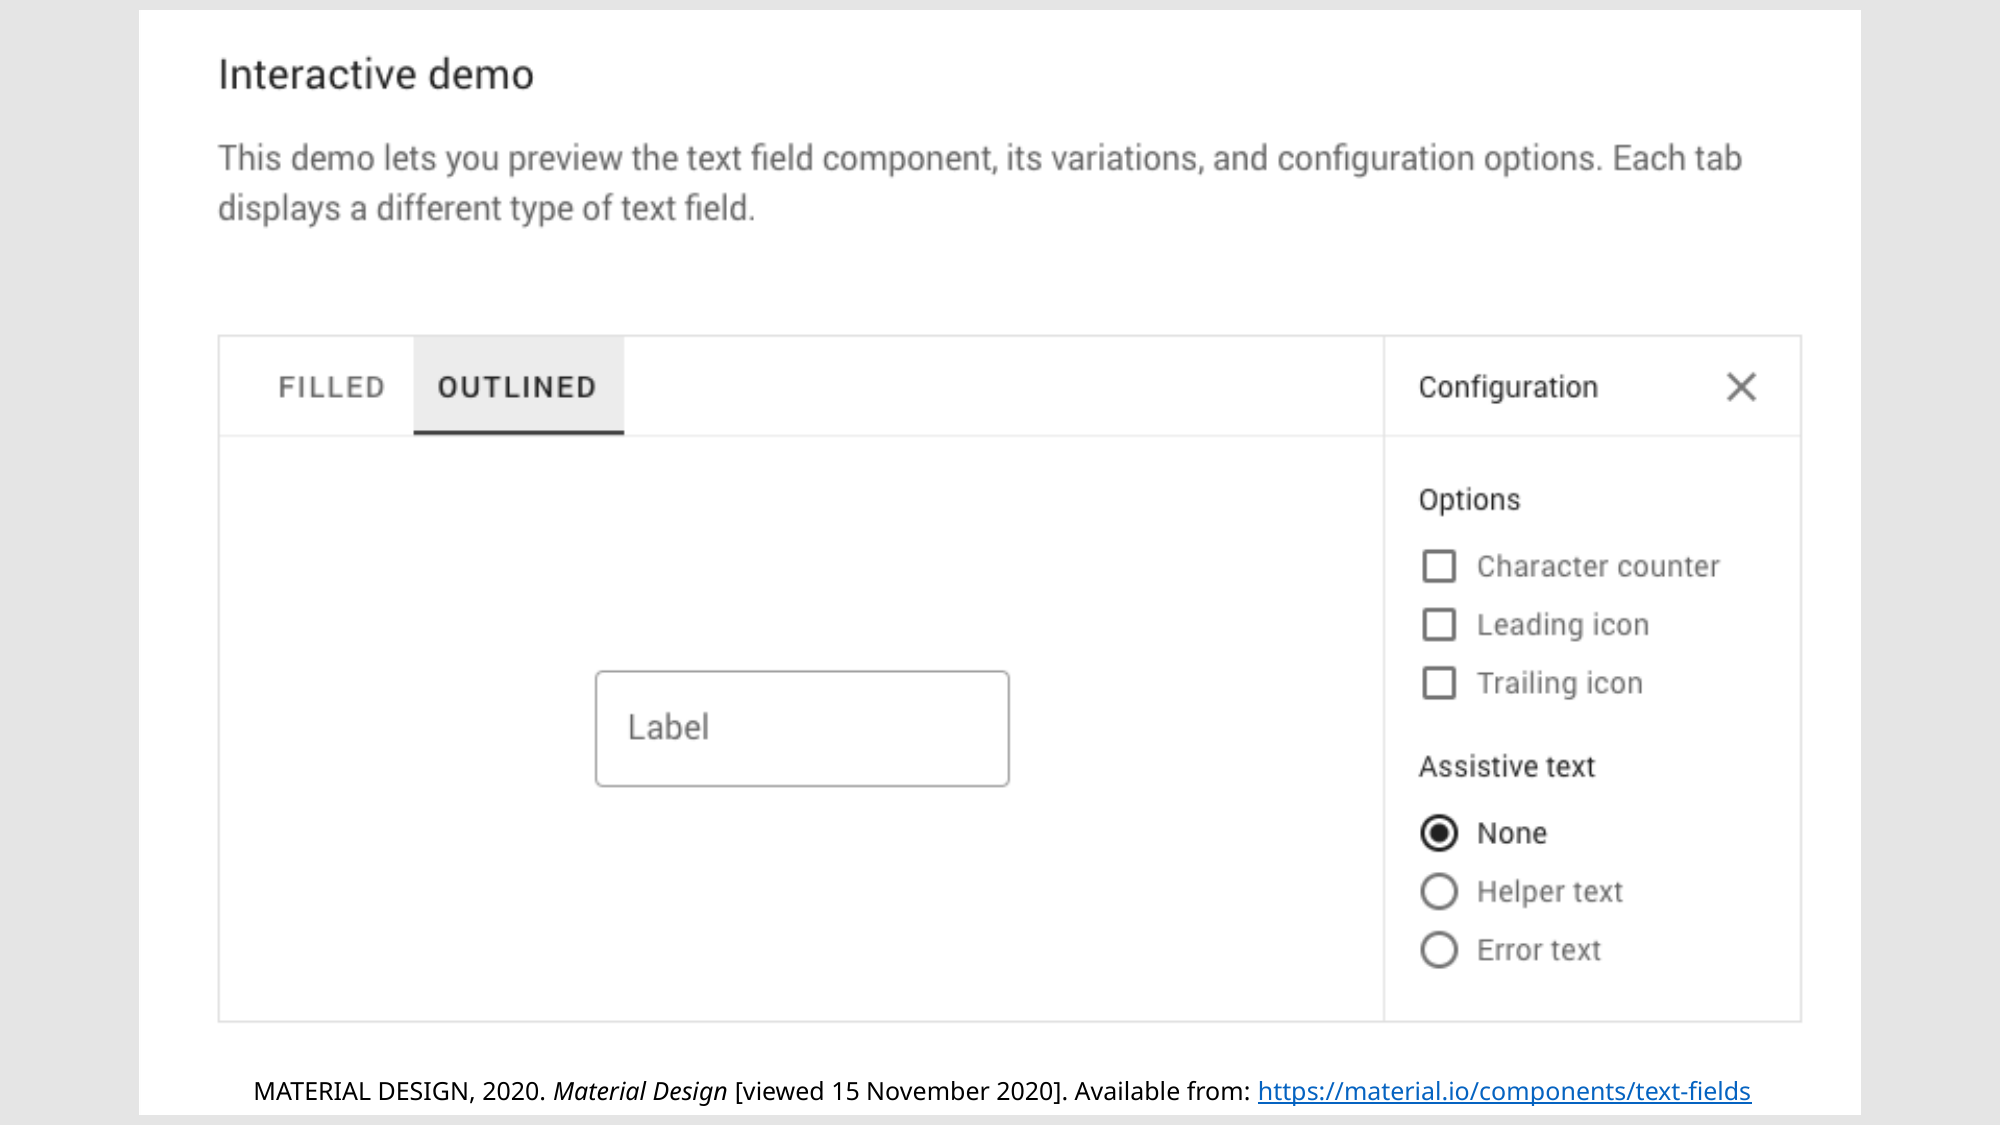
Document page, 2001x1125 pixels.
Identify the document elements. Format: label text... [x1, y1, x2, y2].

picture [139, 10, 1861, 1115]
text_box MATERIAL DESIGN, 2020. Material Design [viewed 15 November 2020]. Available from: https://material.io/components/text-fields [41, 1067, 1971, 1117]
